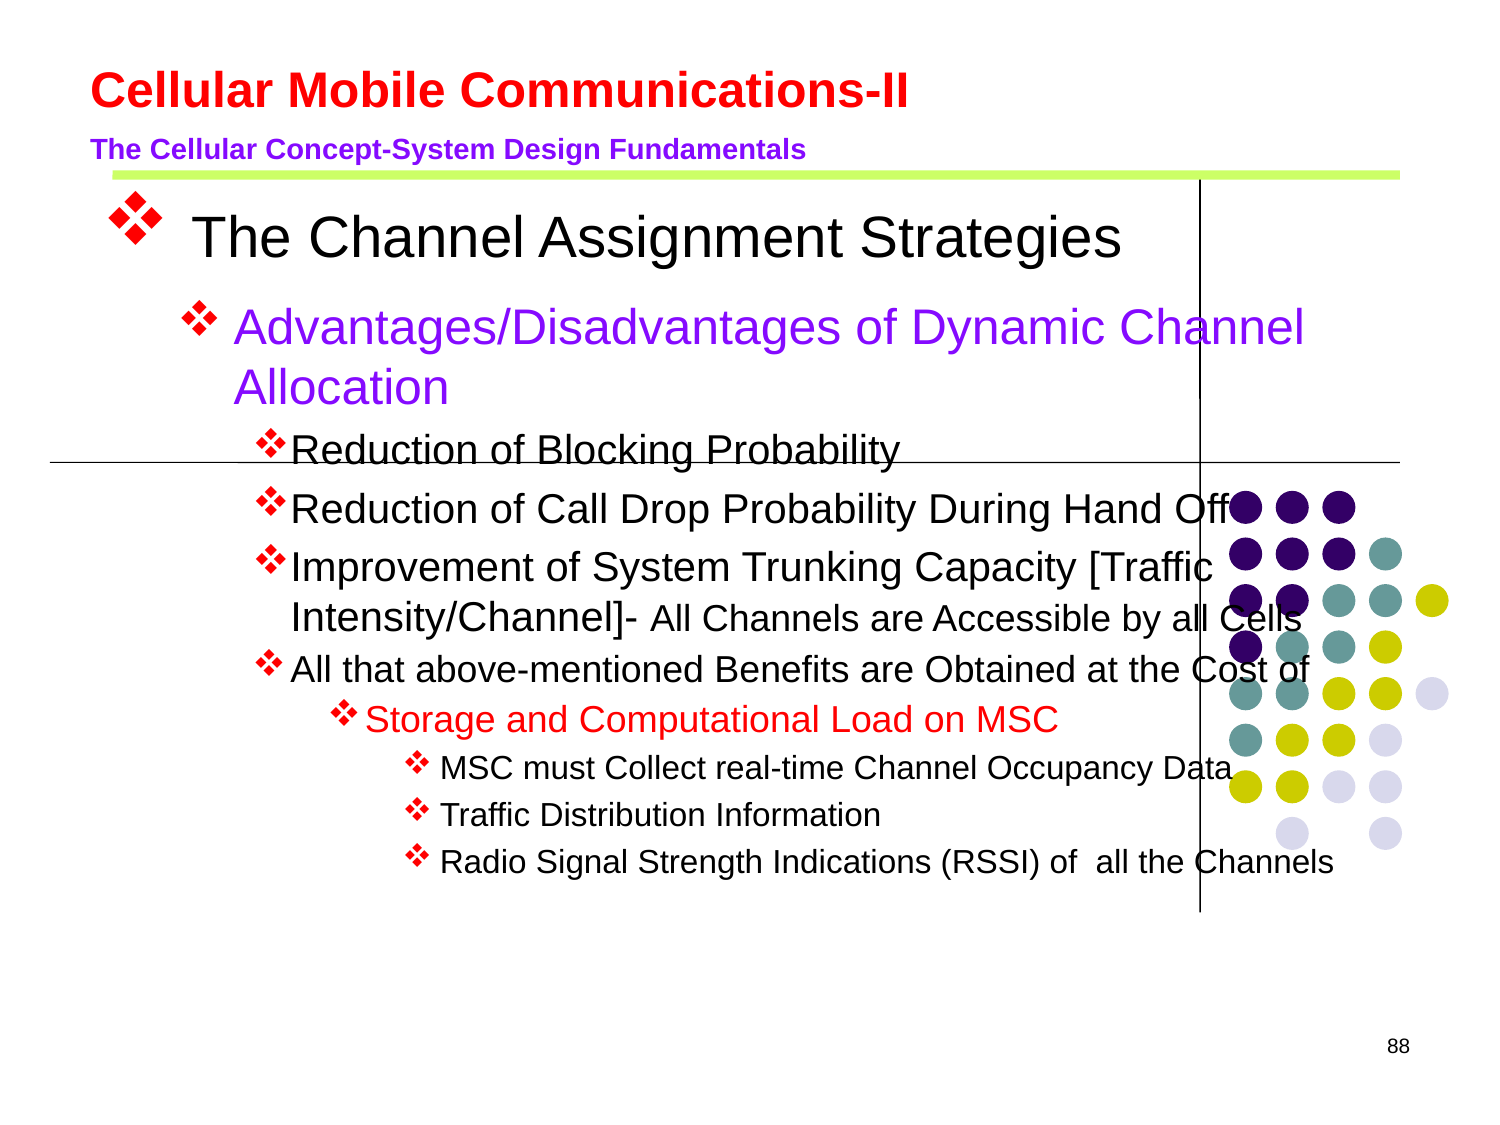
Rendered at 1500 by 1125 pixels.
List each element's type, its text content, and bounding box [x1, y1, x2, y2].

slide_number 88 [1074, 1024, 1426, 1101]
title Cellular Mobile Communications-II The Cellular Concept-System Design Fundamentals [75, 24, 1025, 175]
subtitle The Channel Assignment Strategies [87, 174, 1400, 1038]
text_box Advantages/Disadvantages of Dynamic Channel Allocation Reduction of Blocking Probability Reduction of Call Drop Probability During Hand Off Improvement of System Trunking Capacity [Traffic Intensity/Channel]- All Channels are Accessible by all Cells All that above-mentioned Benefits are Obtained at the Cost of Storage and Computational Load on MSC MSC must Collect real-time Channel Occupancy Data Traffic Distribution Information Radio Signal Strength Indications (RSSI) of all the Channels [162, 287, 1388, 963]
